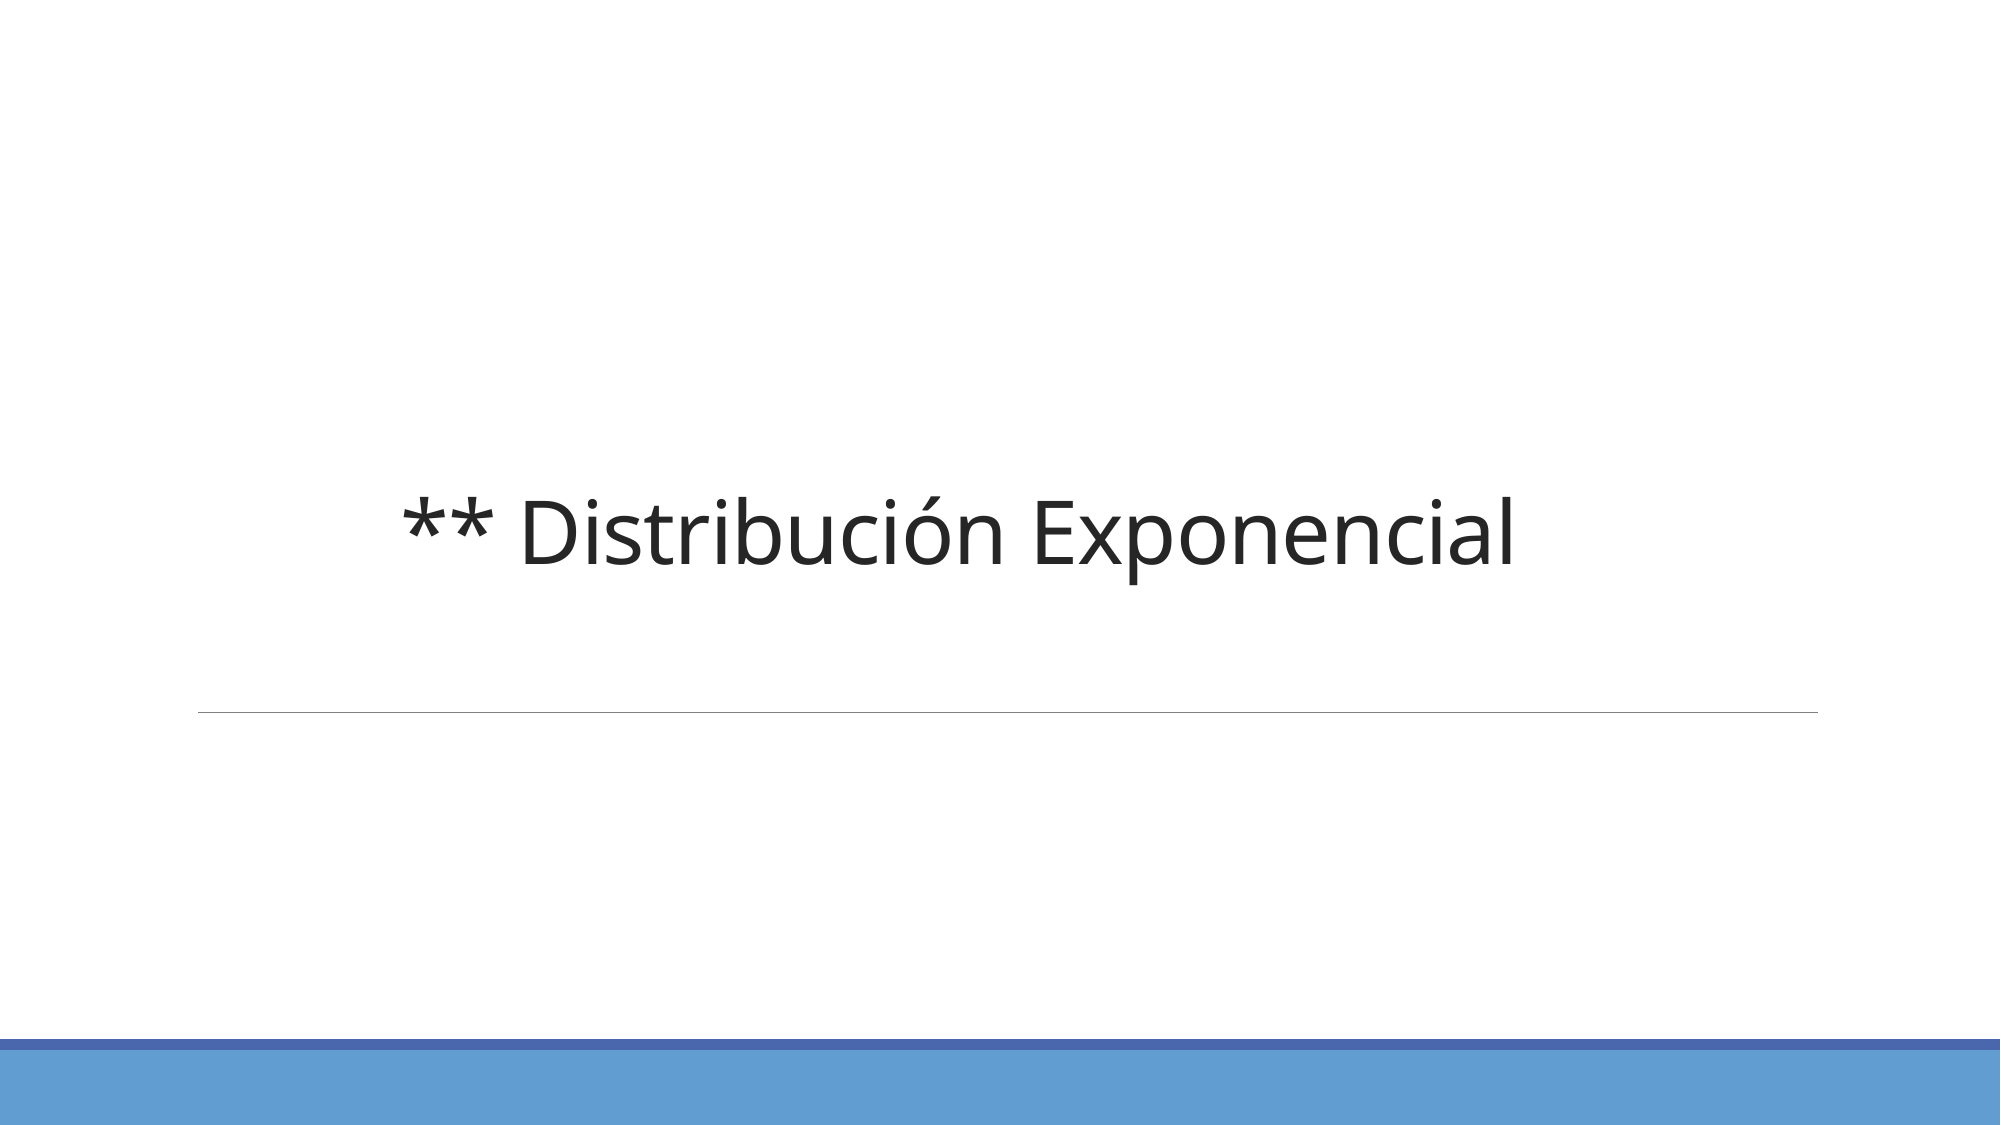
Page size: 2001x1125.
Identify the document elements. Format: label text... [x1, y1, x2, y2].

title ** Distribución Exponencial [362, 427, 1638, 591]
